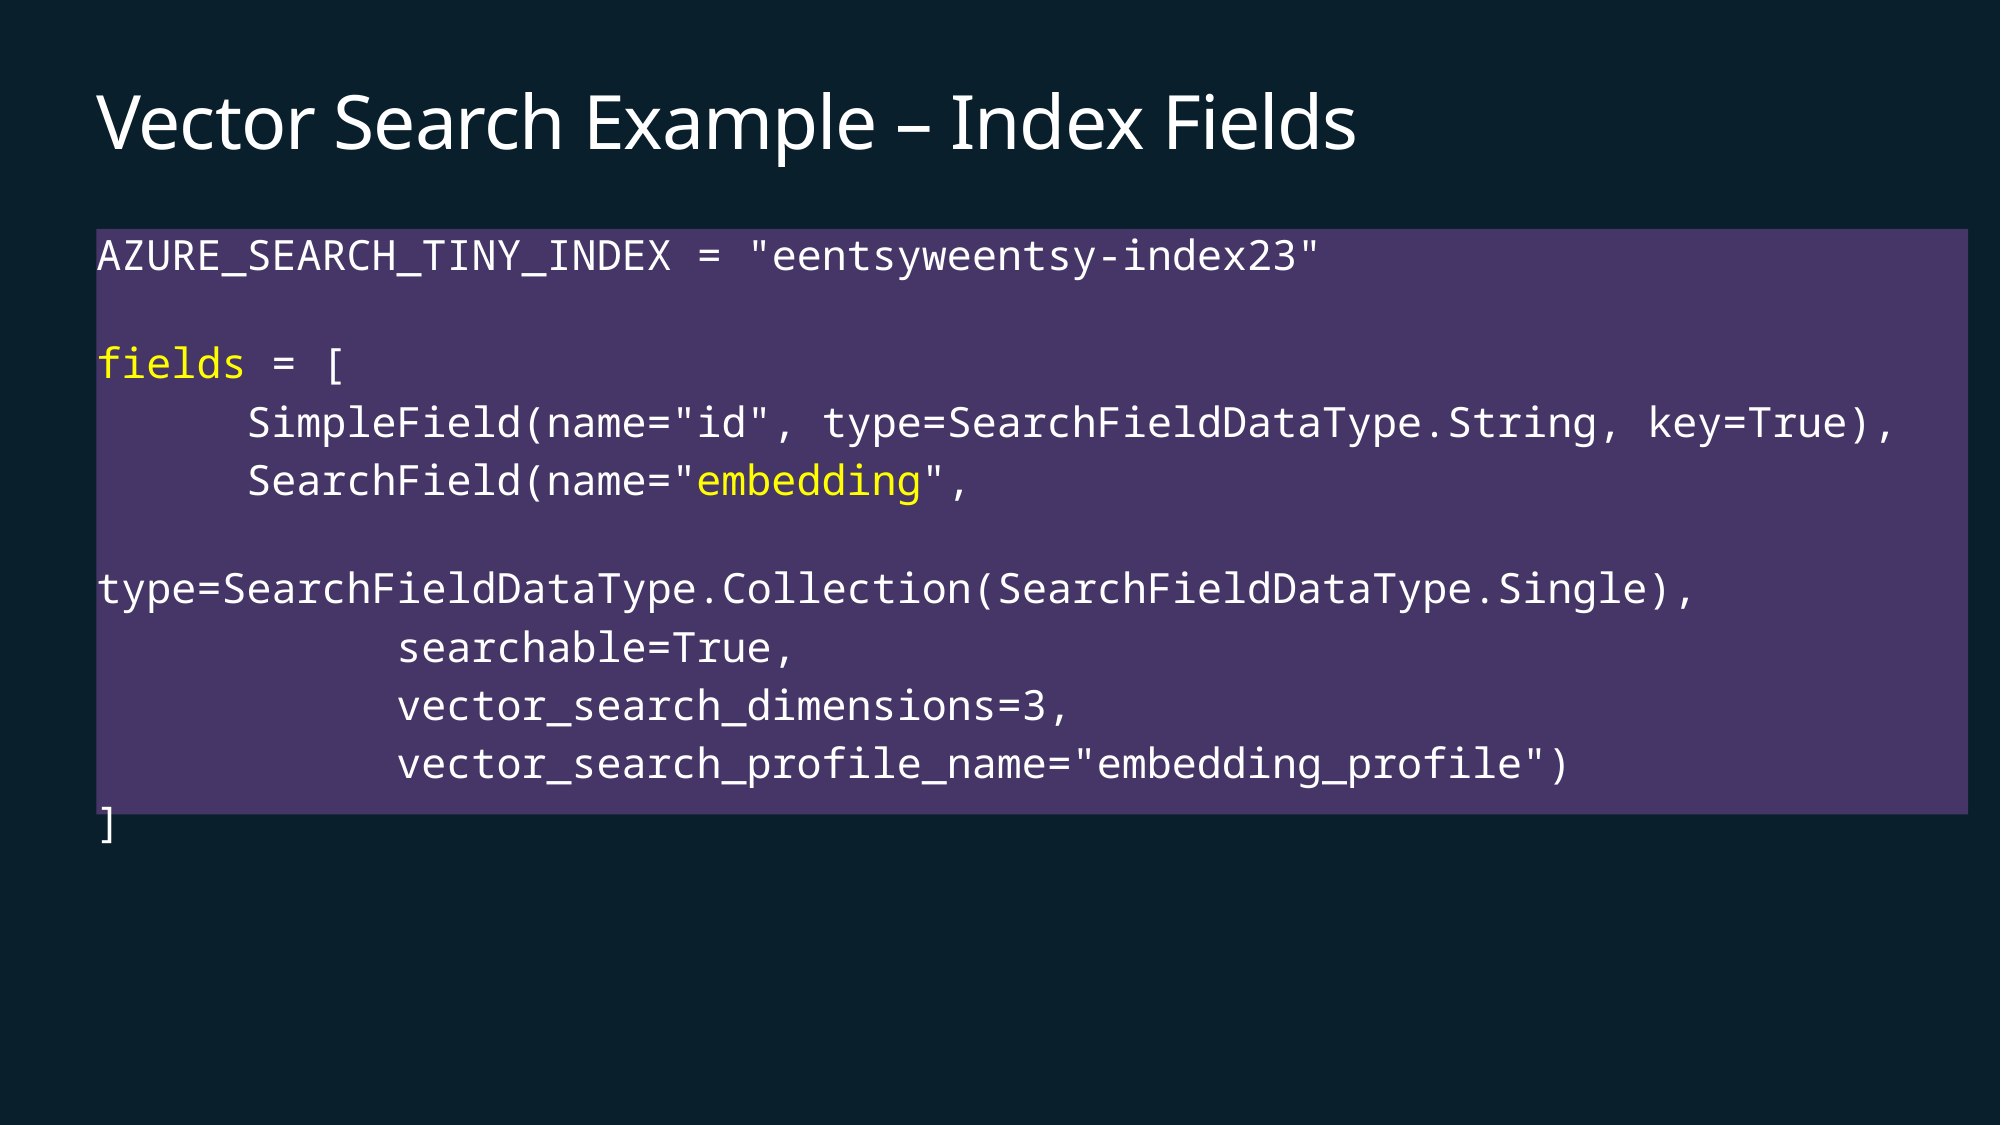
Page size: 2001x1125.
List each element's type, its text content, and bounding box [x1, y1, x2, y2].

list AZURE_SEARCH_TINY_INDEX = "eentsyweentsy-index23" fields = [ SimpleField(name="id", type=SearchFieldDataType.String, key=True), SearchField(name="embedding", type=SearchFieldDataType.Collection(SearchFieldDataType.Single), searchable=True, vector_search_dimensions=3, vector_search_profile_name="embedding_profile") ] [96, 228, 1969, 815]
title Vector Search Example – Index Fields [96, 75, 1904, 166]
